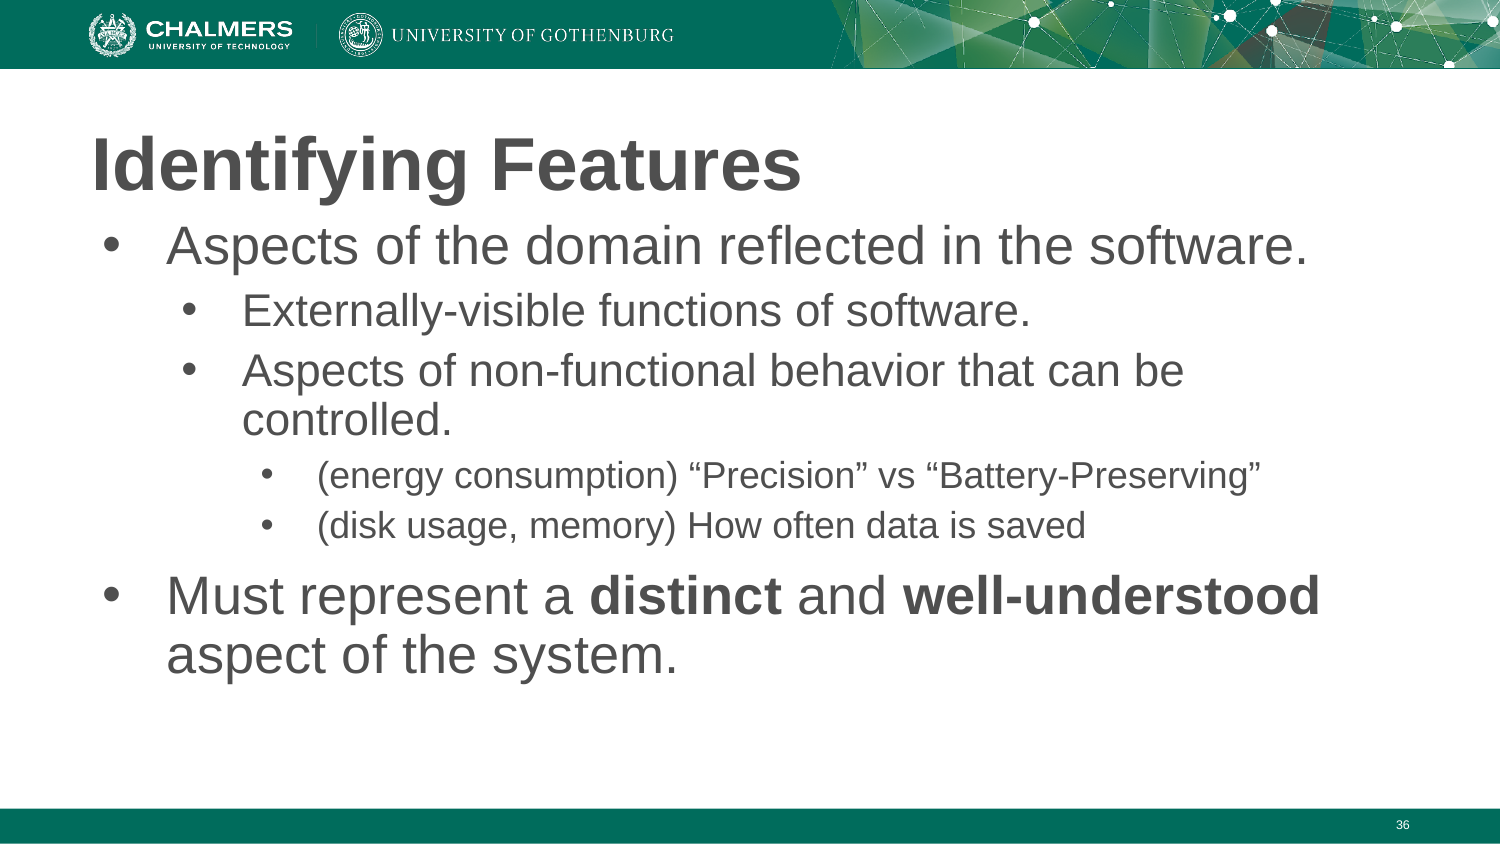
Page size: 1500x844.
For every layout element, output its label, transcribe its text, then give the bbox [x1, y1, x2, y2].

list Aspects of the domain reflected in the software. Externally-visible functions of software. Aspects of non-functional behavior that can be controlled. (energy consumption) “Precision” vs “Battery-Preserving” (disk usage, memory) How often data is saved Must represent a distinct and well-understood aspect of the system. [76, 210, 1425, 782]
title Identifying Features [76, 100, 1425, 210]
picture [64, 0, 696, 85]
slide_number ‹#› [1074, 809, 1425, 844]
picture [759, 0, 1500, 68]
